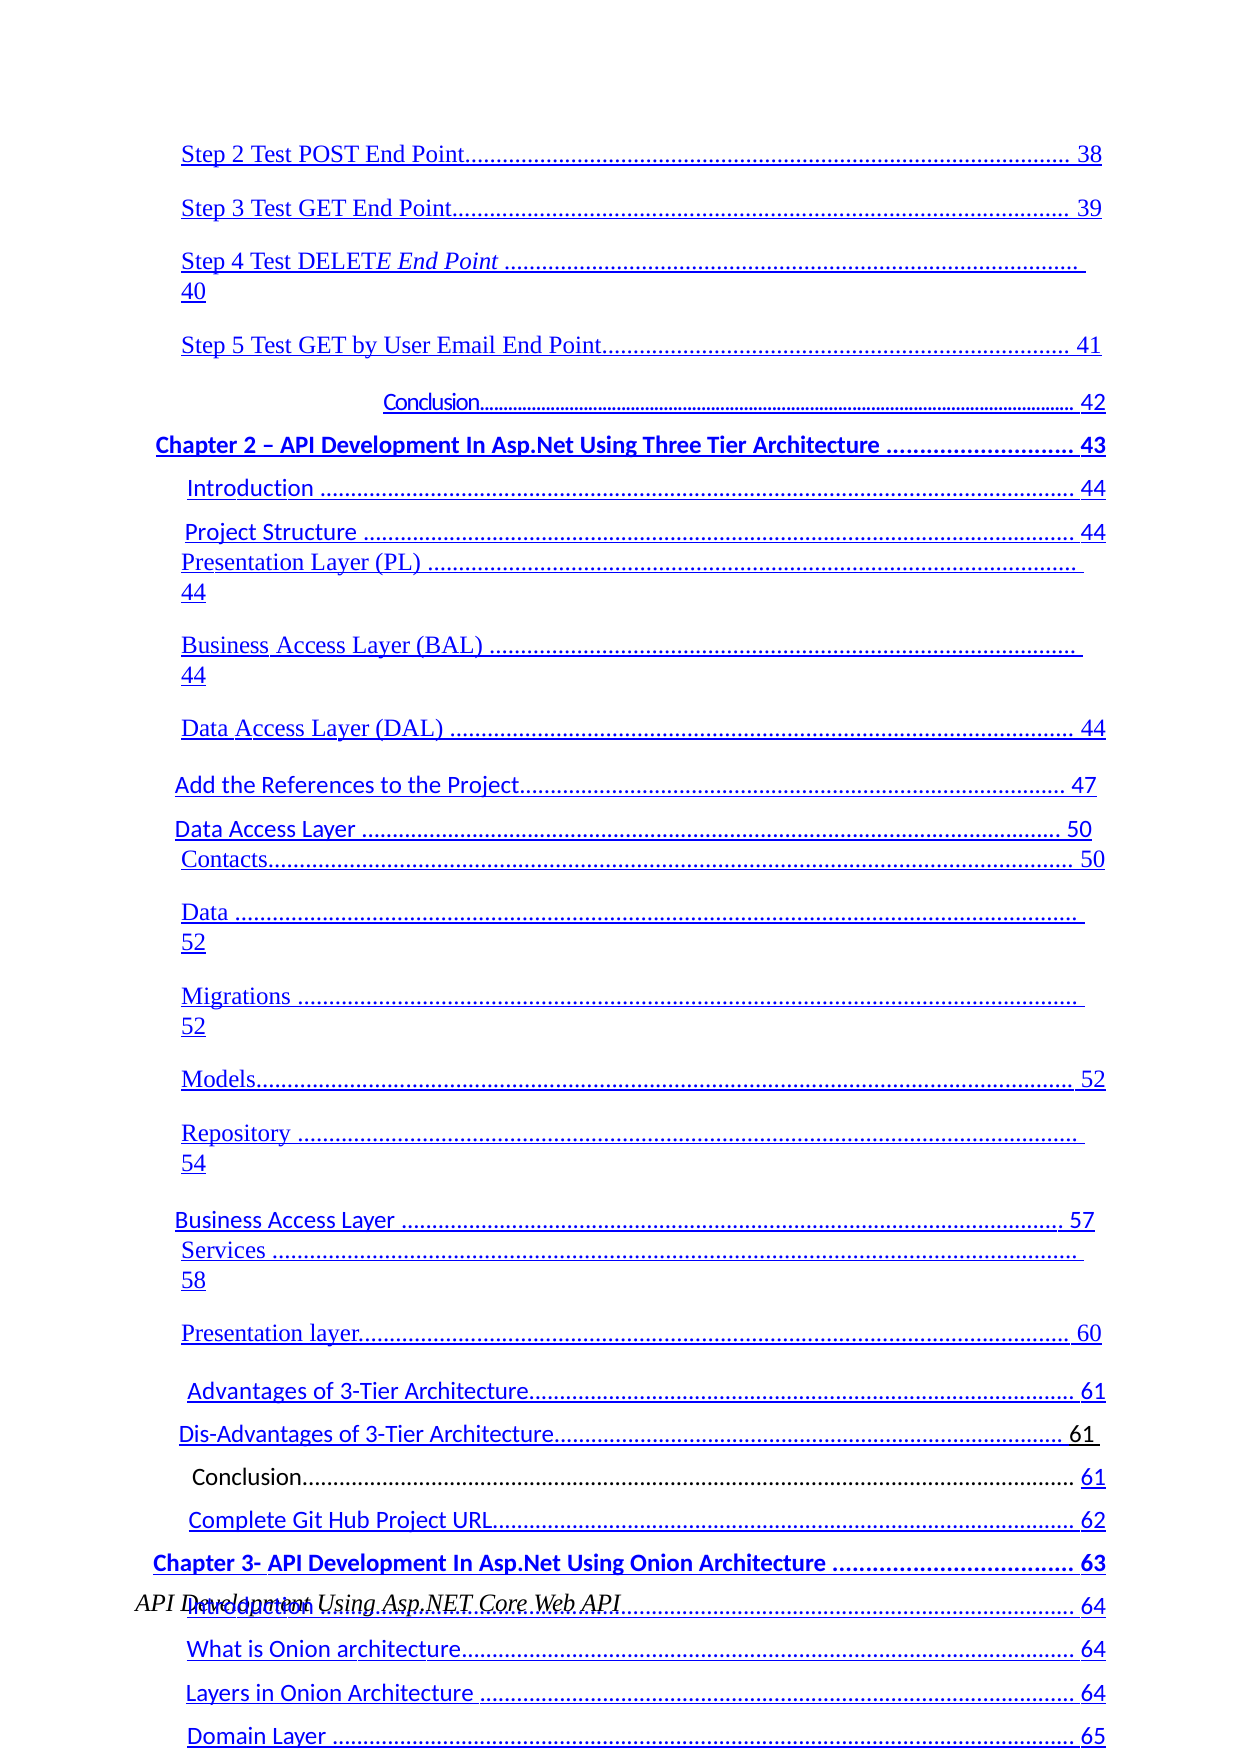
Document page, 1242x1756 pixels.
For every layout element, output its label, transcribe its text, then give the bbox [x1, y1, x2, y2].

text_box Step 2 Test POST End Point................................................................................................. 38 Step 3 Test GET End Point................................................................................................... 39 Step 4 Test DELETE End Point ............................................................................................ 40 Step 5 Test GET by User Email End Point........................................................................... 41 Conclusion.............................................................................................................................. 42 Chapter 2 – API Development In Asp.Net Using Three Tier Architecture ............................ 43 Introduction ........................................................................................................................... 44 Project Structure .................................................................................................................... 44 Presentation Layer (PL) ........................................................................................................ 44 Business Access Layer (BAL) .............................................................................................. 44 Data Access Layer (DAL) .................................................................................................... 44 Add the References to the Project......................................................................................... 47 Data Access Layer .................................................................................................................. 50 Contacts................................................................................................................................. 50 Data ....................................................................................................................................... 52 Migrations ............................................................................................................................. 52 Models................................................................................................................................... 52 Repository ............................................................................................................................. 54 Business Access Layer ............................................................................................................ 57 Services ................................................................................................................................. 58 Presentation layer.................................................................................................................. 60 Advantages of 3-Tier Architecture......................................................................................... 61 Dis-Advantages of 3-Tier Architecture................................................................................... 61 Conclusion.............................................................................................................................. 61 Complete Git Hub Project URL............................................................................................... 62 Chapter 3- API Development In Asp.Net Using Onion Architecture .................................... 63 Introduction ........................................................................................................................... 64 What is Onion architecture.................................................................................................... 64 Layers in Onion Architecture ................................................................................................. 64 Domain Layer ......................................................................................................................... 65 Repository Layer .................................................................................................................... 65 [147, 135, 1107, 1756]
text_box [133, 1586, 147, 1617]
